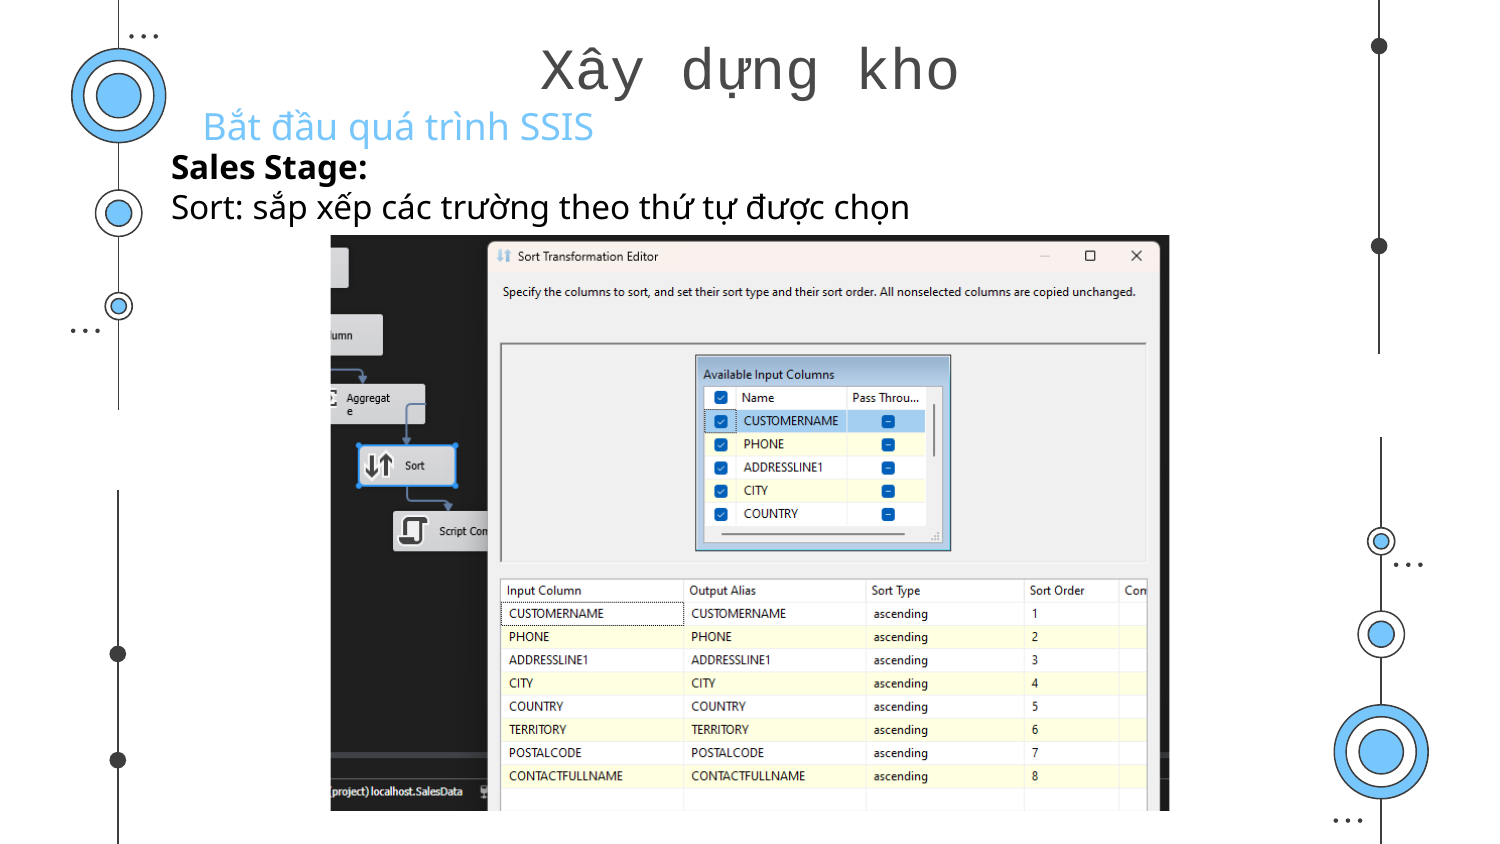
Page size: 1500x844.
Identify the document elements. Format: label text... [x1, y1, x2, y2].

text_box Bắt đầu quá trình SSIS [144, 87, 653, 153]
text_box Sales Stage: Sort: sắp xếp các trường theo thứ tự được chọn [156, 150, 1337, 223]
title Xây dựng kho [299, 16, 1201, 111]
picture [330, 235, 1170, 811]
